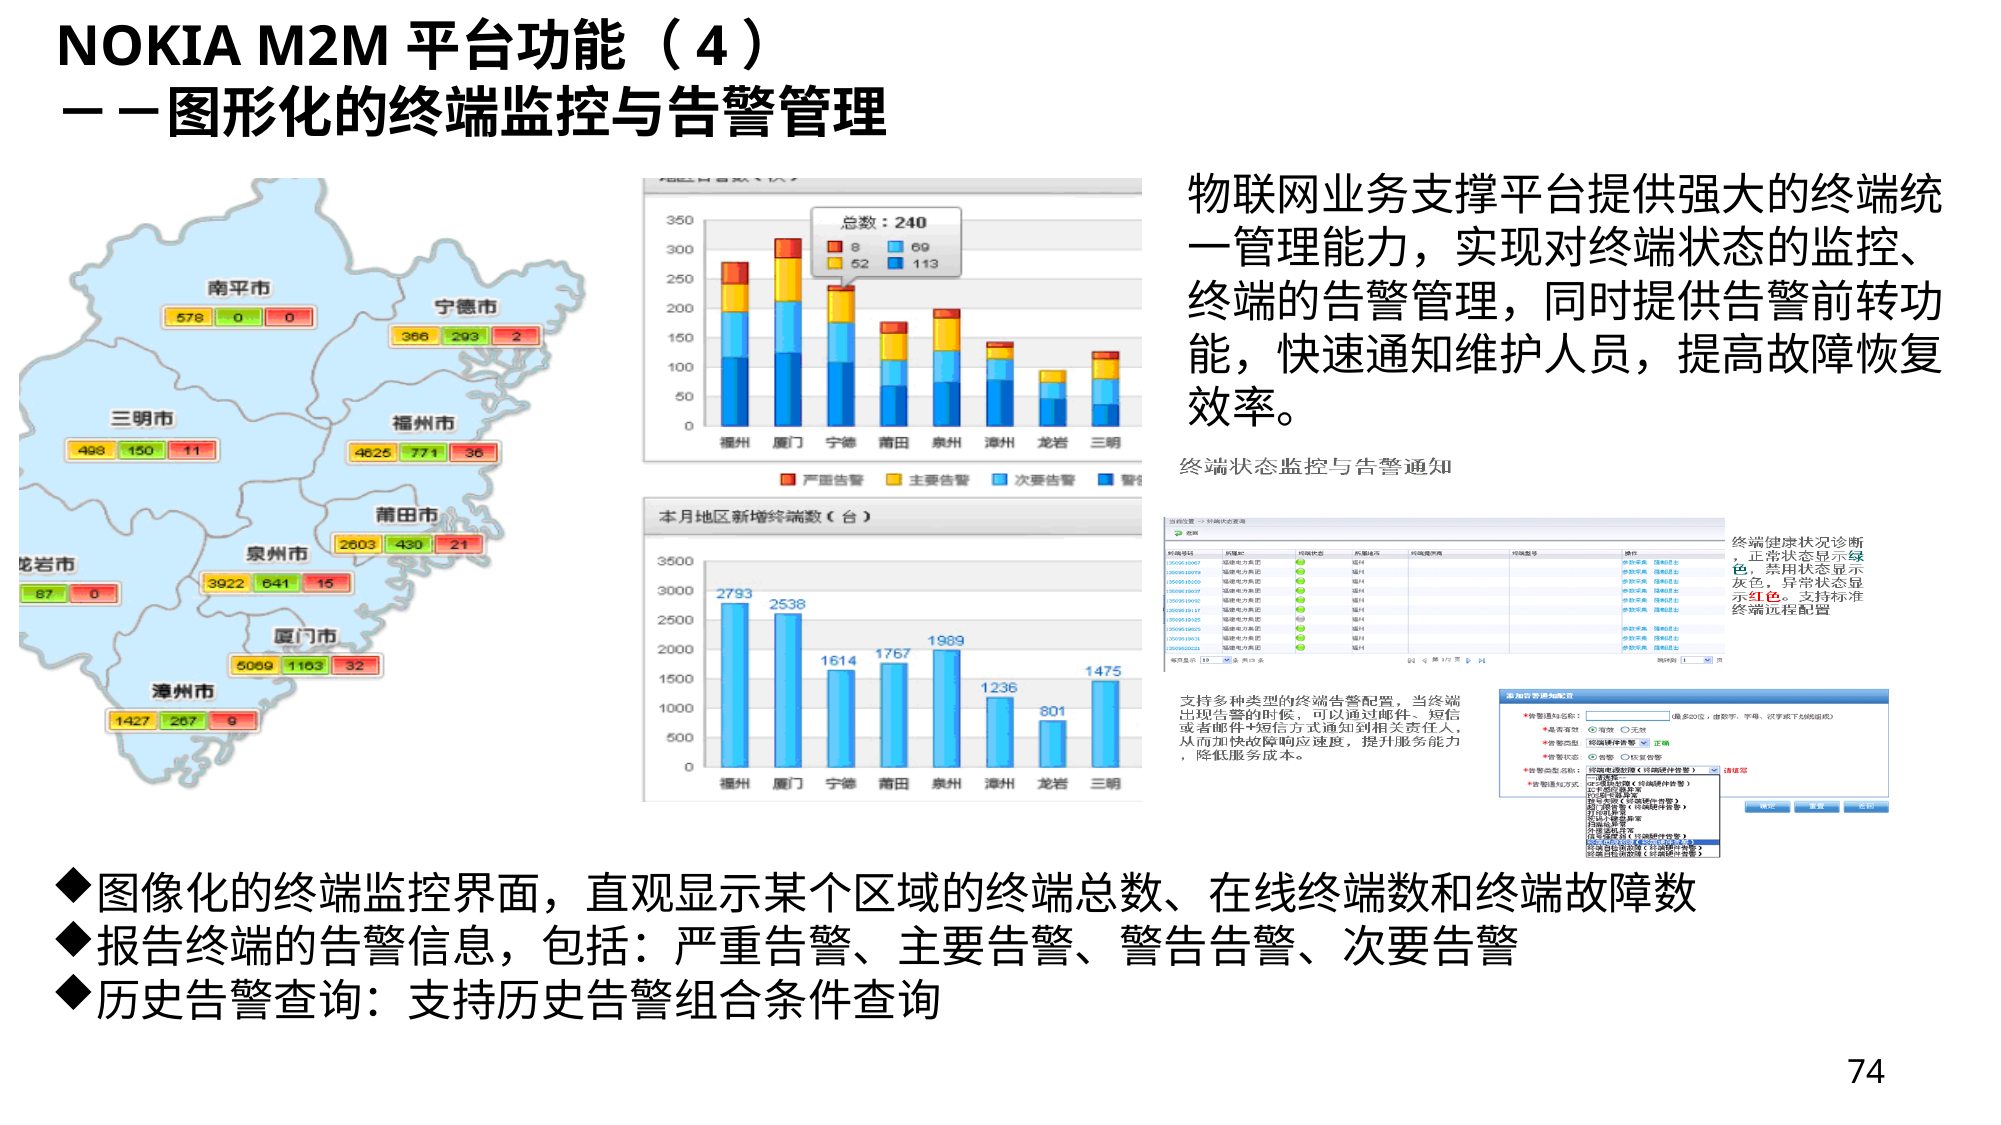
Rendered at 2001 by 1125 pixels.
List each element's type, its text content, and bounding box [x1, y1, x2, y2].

picture [19, 178, 1142, 802]
text_box 图像化的终端监控界面，直观显示某个区域的终端总数、在线终端数和终端故障数 报告终端的告警信息，包括：严重告警、主要告警、警告告警、次要告警 历史告警查询：支持历史告警组合条件查询 [36, 857, 1943, 1033]
text_box NOKIA M2M平台功能（4） －－图形化的终端监控与告警管理 [55, 7, 1945, 146]
picture [1163, 446, 1898, 858]
text_box 74 [1433, 1042, 1900, 1103]
text_box 物联网业务支撑平台提供强大的终端统一管理能力，实现对终端状态的监控、终端的告警管理，同时提供告警前转功能，快速通知维护人员，提高故障恢复效率。 [1173, 158, 1993, 441]
